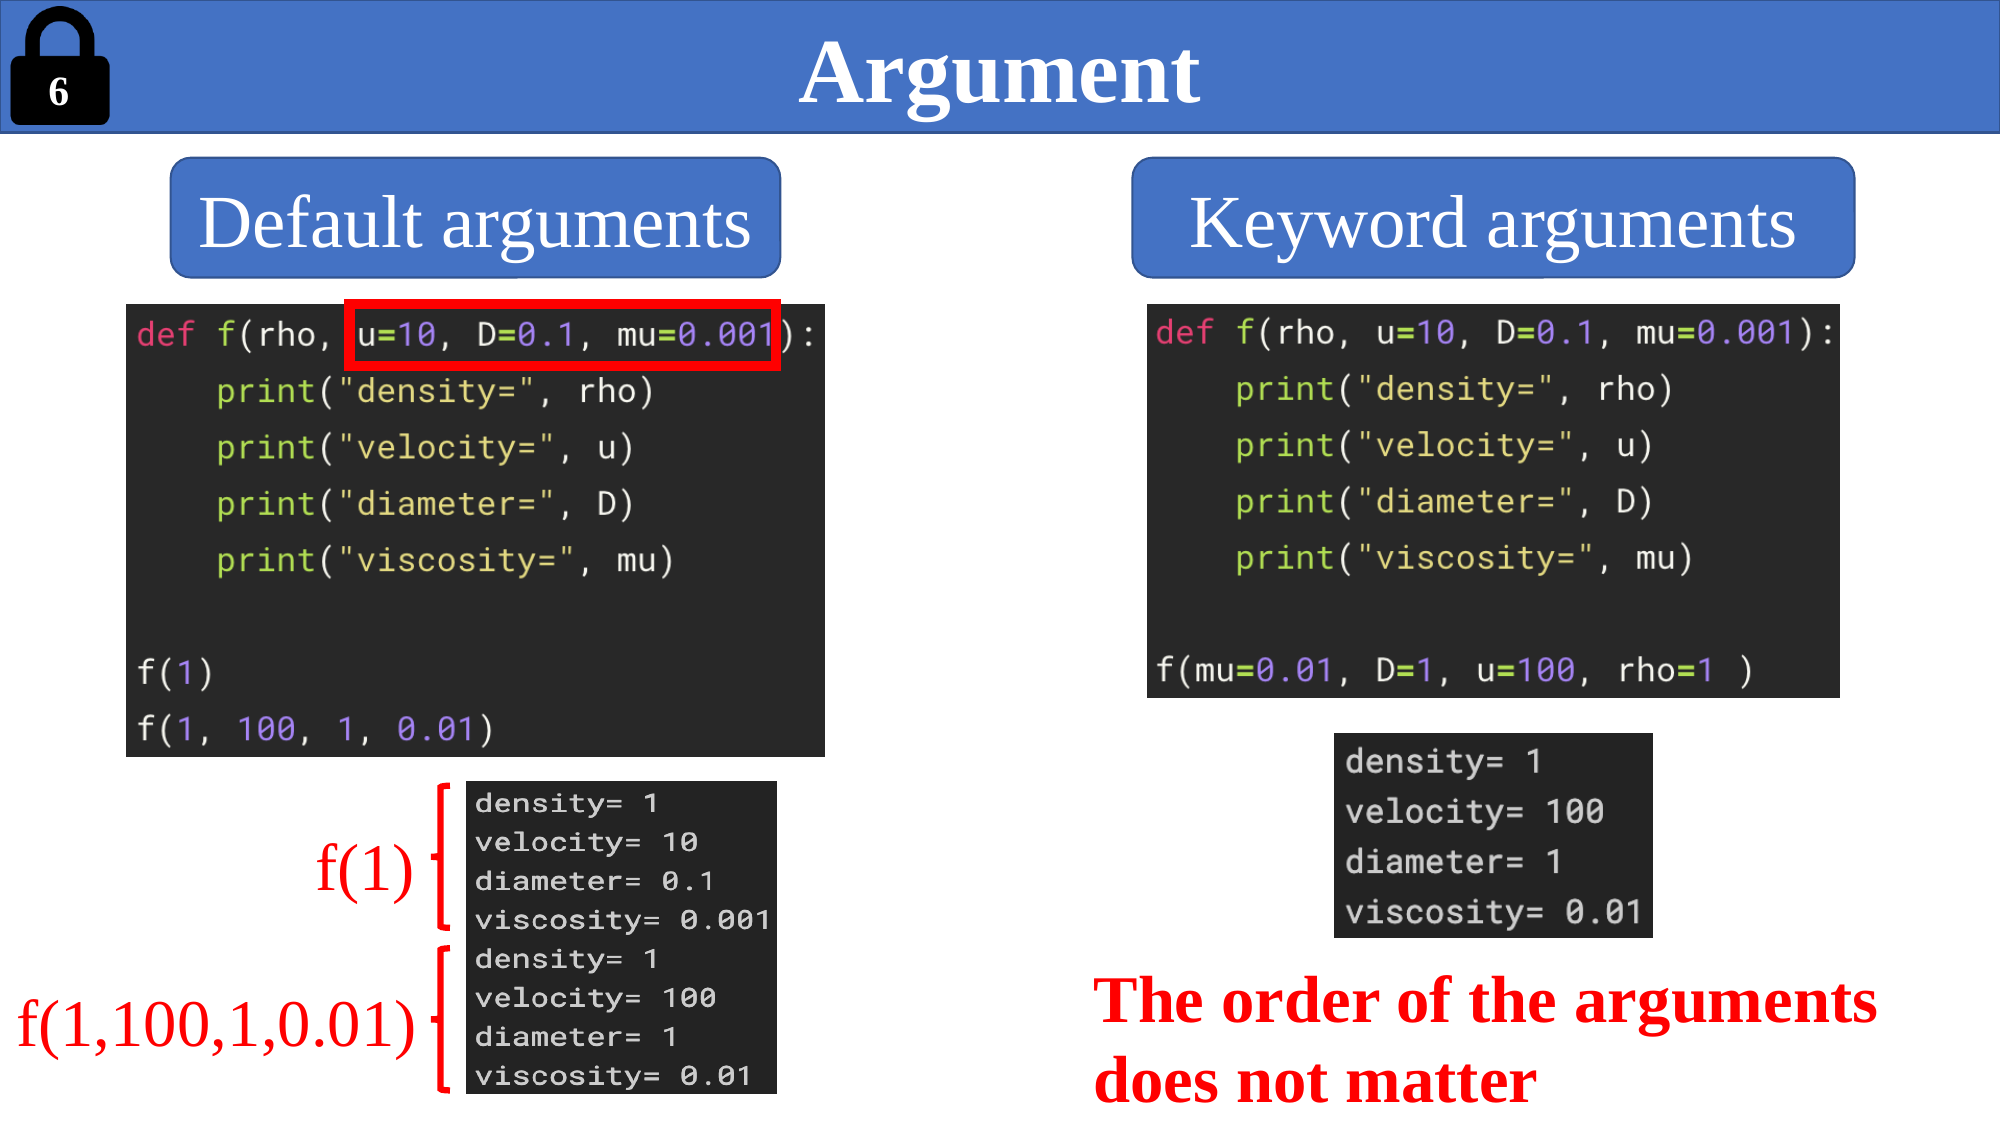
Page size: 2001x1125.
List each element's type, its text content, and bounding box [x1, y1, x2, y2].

picture [0, 6, 119, 125]
text_box Default arguments [169, 156, 782, 279]
text_box f(1) [300, 816, 431, 911]
text_box [430, 947, 450, 1091]
picture [1147, 304, 1840, 698]
text_box Argument [0, 0, 2000, 134]
picture [1334, 733, 1653, 938]
picture [126, 304, 825, 757]
text_box f(1,100,1,0.01) [1, 972, 433, 1068]
text_box The order of the arguments does not matter [1078, 948, 1909, 1123]
picture [466, 781, 777, 1094]
text_box Keyword arguments [1131, 156, 1856, 279]
text_box [430, 785, 450, 929]
